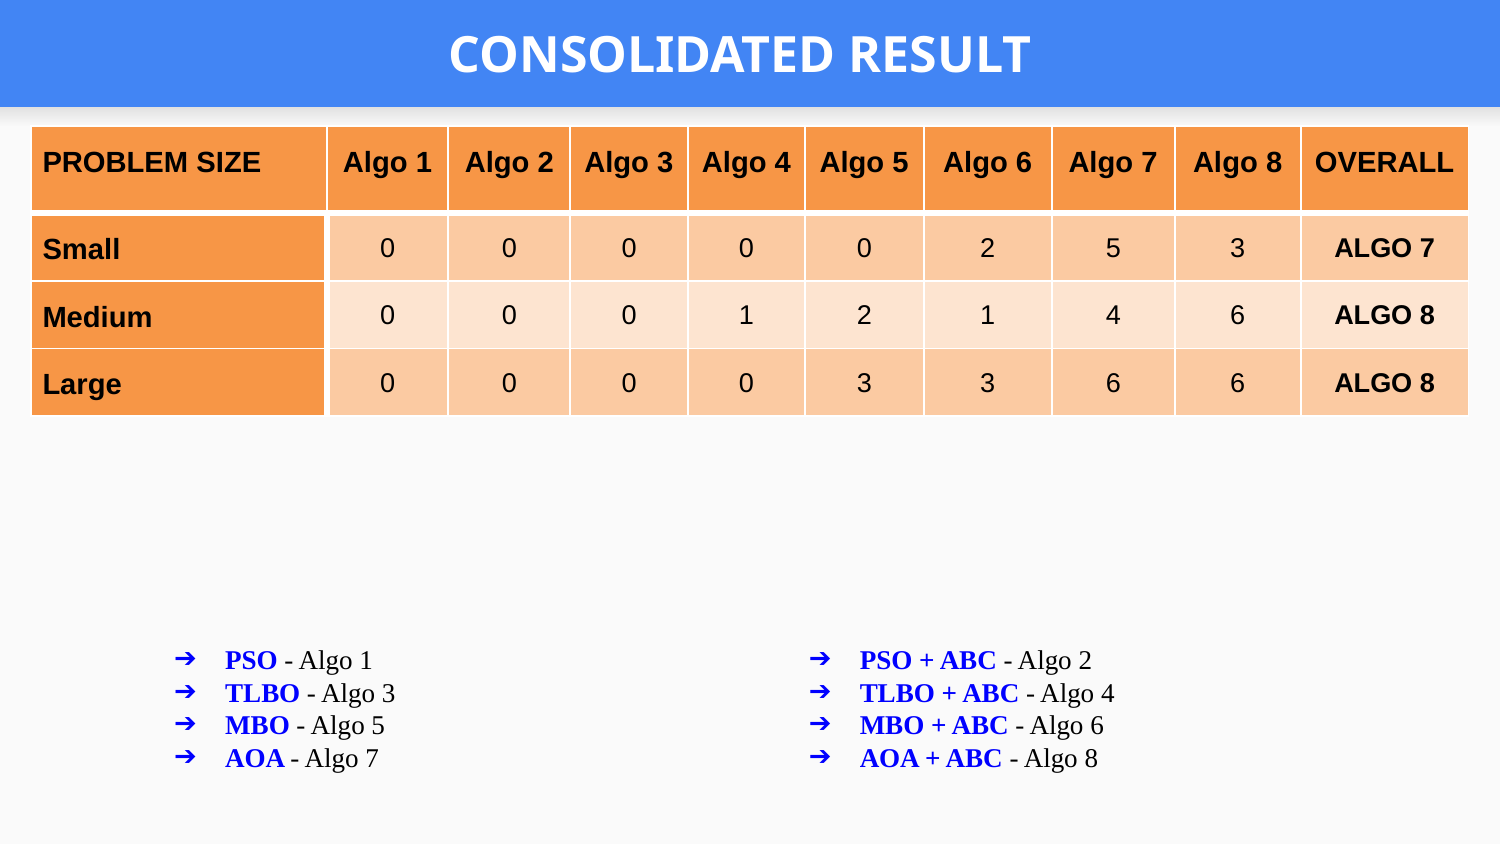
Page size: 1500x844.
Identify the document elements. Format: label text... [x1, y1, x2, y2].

table_cell 0 [449, 282, 569, 348]
table_cell 0 [571, 216, 687, 280]
table_cell 0 [806, 216, 923, 280]
table_cell 0 [571, 282, 687, 348]
table_header Algo 4 [689, 127, 804, 210]
table_cell 0 [449, 216, 569, 280]
table_header OVERALL [1302, 127, 1468, 210]
table_cell 0 [689, 216, 804, 280]
table_cell ALGO 7 [1302, 216, 1468, 280]
table_cell ALGO 8 [1302, 282, 1468, 348]
table_cell ALGO 8 [1302, 349, 1468, 415]
table_header Algo 3 [571, 127, 687, 210]
table_header PROBLEM SIZE [32, 127, 326, 210]
table_cell Large [32, 349, 324, 415]
table_cell Small [32, 216, 324, 280]
table_cell 0 [449, 349, 569, 415]
table_cell 3 [806, 349, 923, 415]
table_cell Medium [32, 282, 324, 348]
text_box PSO - Algo 1 TLBO - Algo 3 MBO - Algo 5 AOA - Algo 7 [135, 627, 750, 788]
table_header Algo 2 [449, 127, 569, 210]
table_cell 1 [925, 282, 1051, 348]
table_cell 0 [689, 349, 804, 415]
table_header Algo 5 [806, 127, 923, 210]
table_cell 6 [1176, 282, 1300, 348]
table_header Algo 7 [1053, 127, 1174, 210]
table_cell 0 [330, 216, 447, 280]
table_cell 3 [925, 349, 1051, 415]
table_cell 5 [1053, 216, 1174, 280]
table_header Algo 6 [925, 127, 1051, 210]
table_header Algo 8 [1176, 127, 1300, 210]
table_cell 0 [330, 349, 447, 415]
table_cell 0 [330, 282, 447, 348]
table_cell 4 [1053, 282, 1174, 348]
table_cell 2 [925, 216, 1051, 280]
table_cell 1 [689, 282, 804, 348]
text_box PSO + ABC - Algo 2 TLBO + ABC - Algo 4 MBO + ABC - Algo 6 AOA + ABC - Algo 8 [769, 627, 1385, 788]
table_cell 6 [1053, 349, 1174, 415]
table_cell 3 [1176, 216, 1300, 280]
table_cell 6 [1176, 349, 1300, 415]
table_header Algo 1 [328, 127, 447, 210]
table_cell 0 [571, 349, 687, 415]
table_cell 2 [806, 282, 923, 348]
title CONSOLIDATED RESULT [16, 2, 1464, 102]
